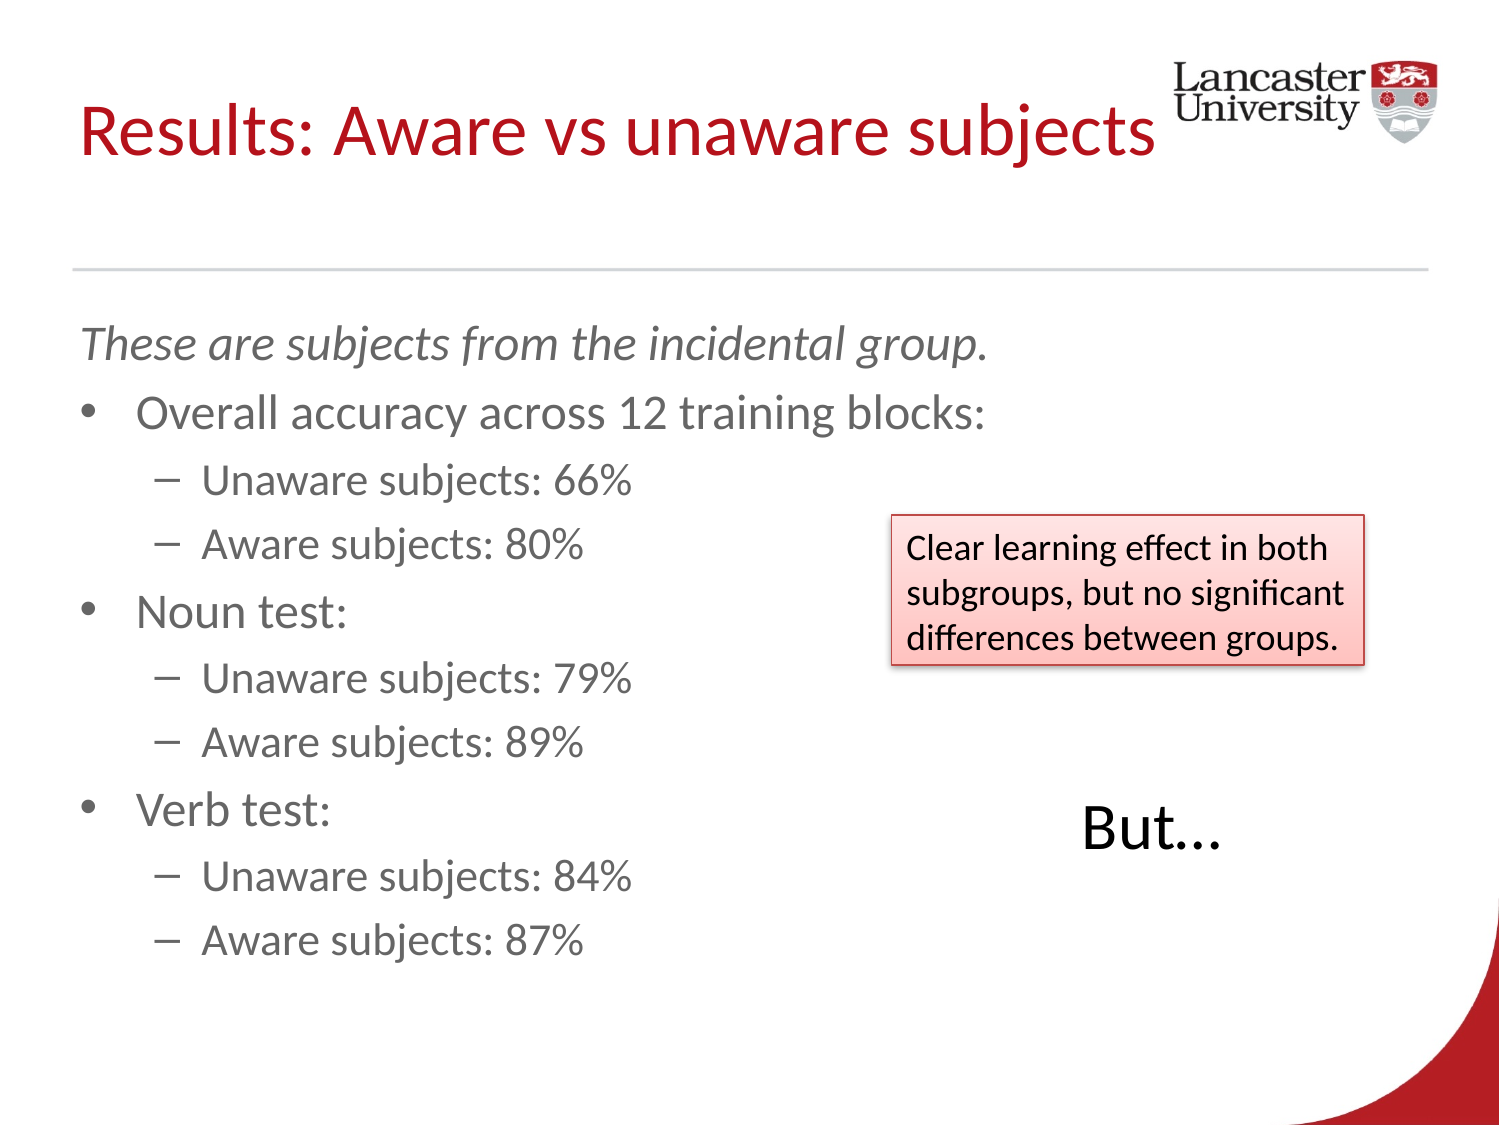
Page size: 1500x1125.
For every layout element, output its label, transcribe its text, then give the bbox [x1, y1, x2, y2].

title Results: Aware vs unaware subjects [64, 90, 1176, 279]
list These are subjects from the incidental group. Overall accuracy across 12 training blocks: Unaware subjects: 66% Aware subjects: 80% Noun test: Unaware subjects: 79% Aware subjects: 89% Verb test: Unaware subjects: 84% Aware subjects: 87% [64, 302, 1447, 1083]
text_box Clear learning effect in both subgroups, but no significant differences between groups. [891, 514, 1365, 666]
picture [0, 0, 1499, 1125]
text_box But… [1009, 775, 1294, 870]
